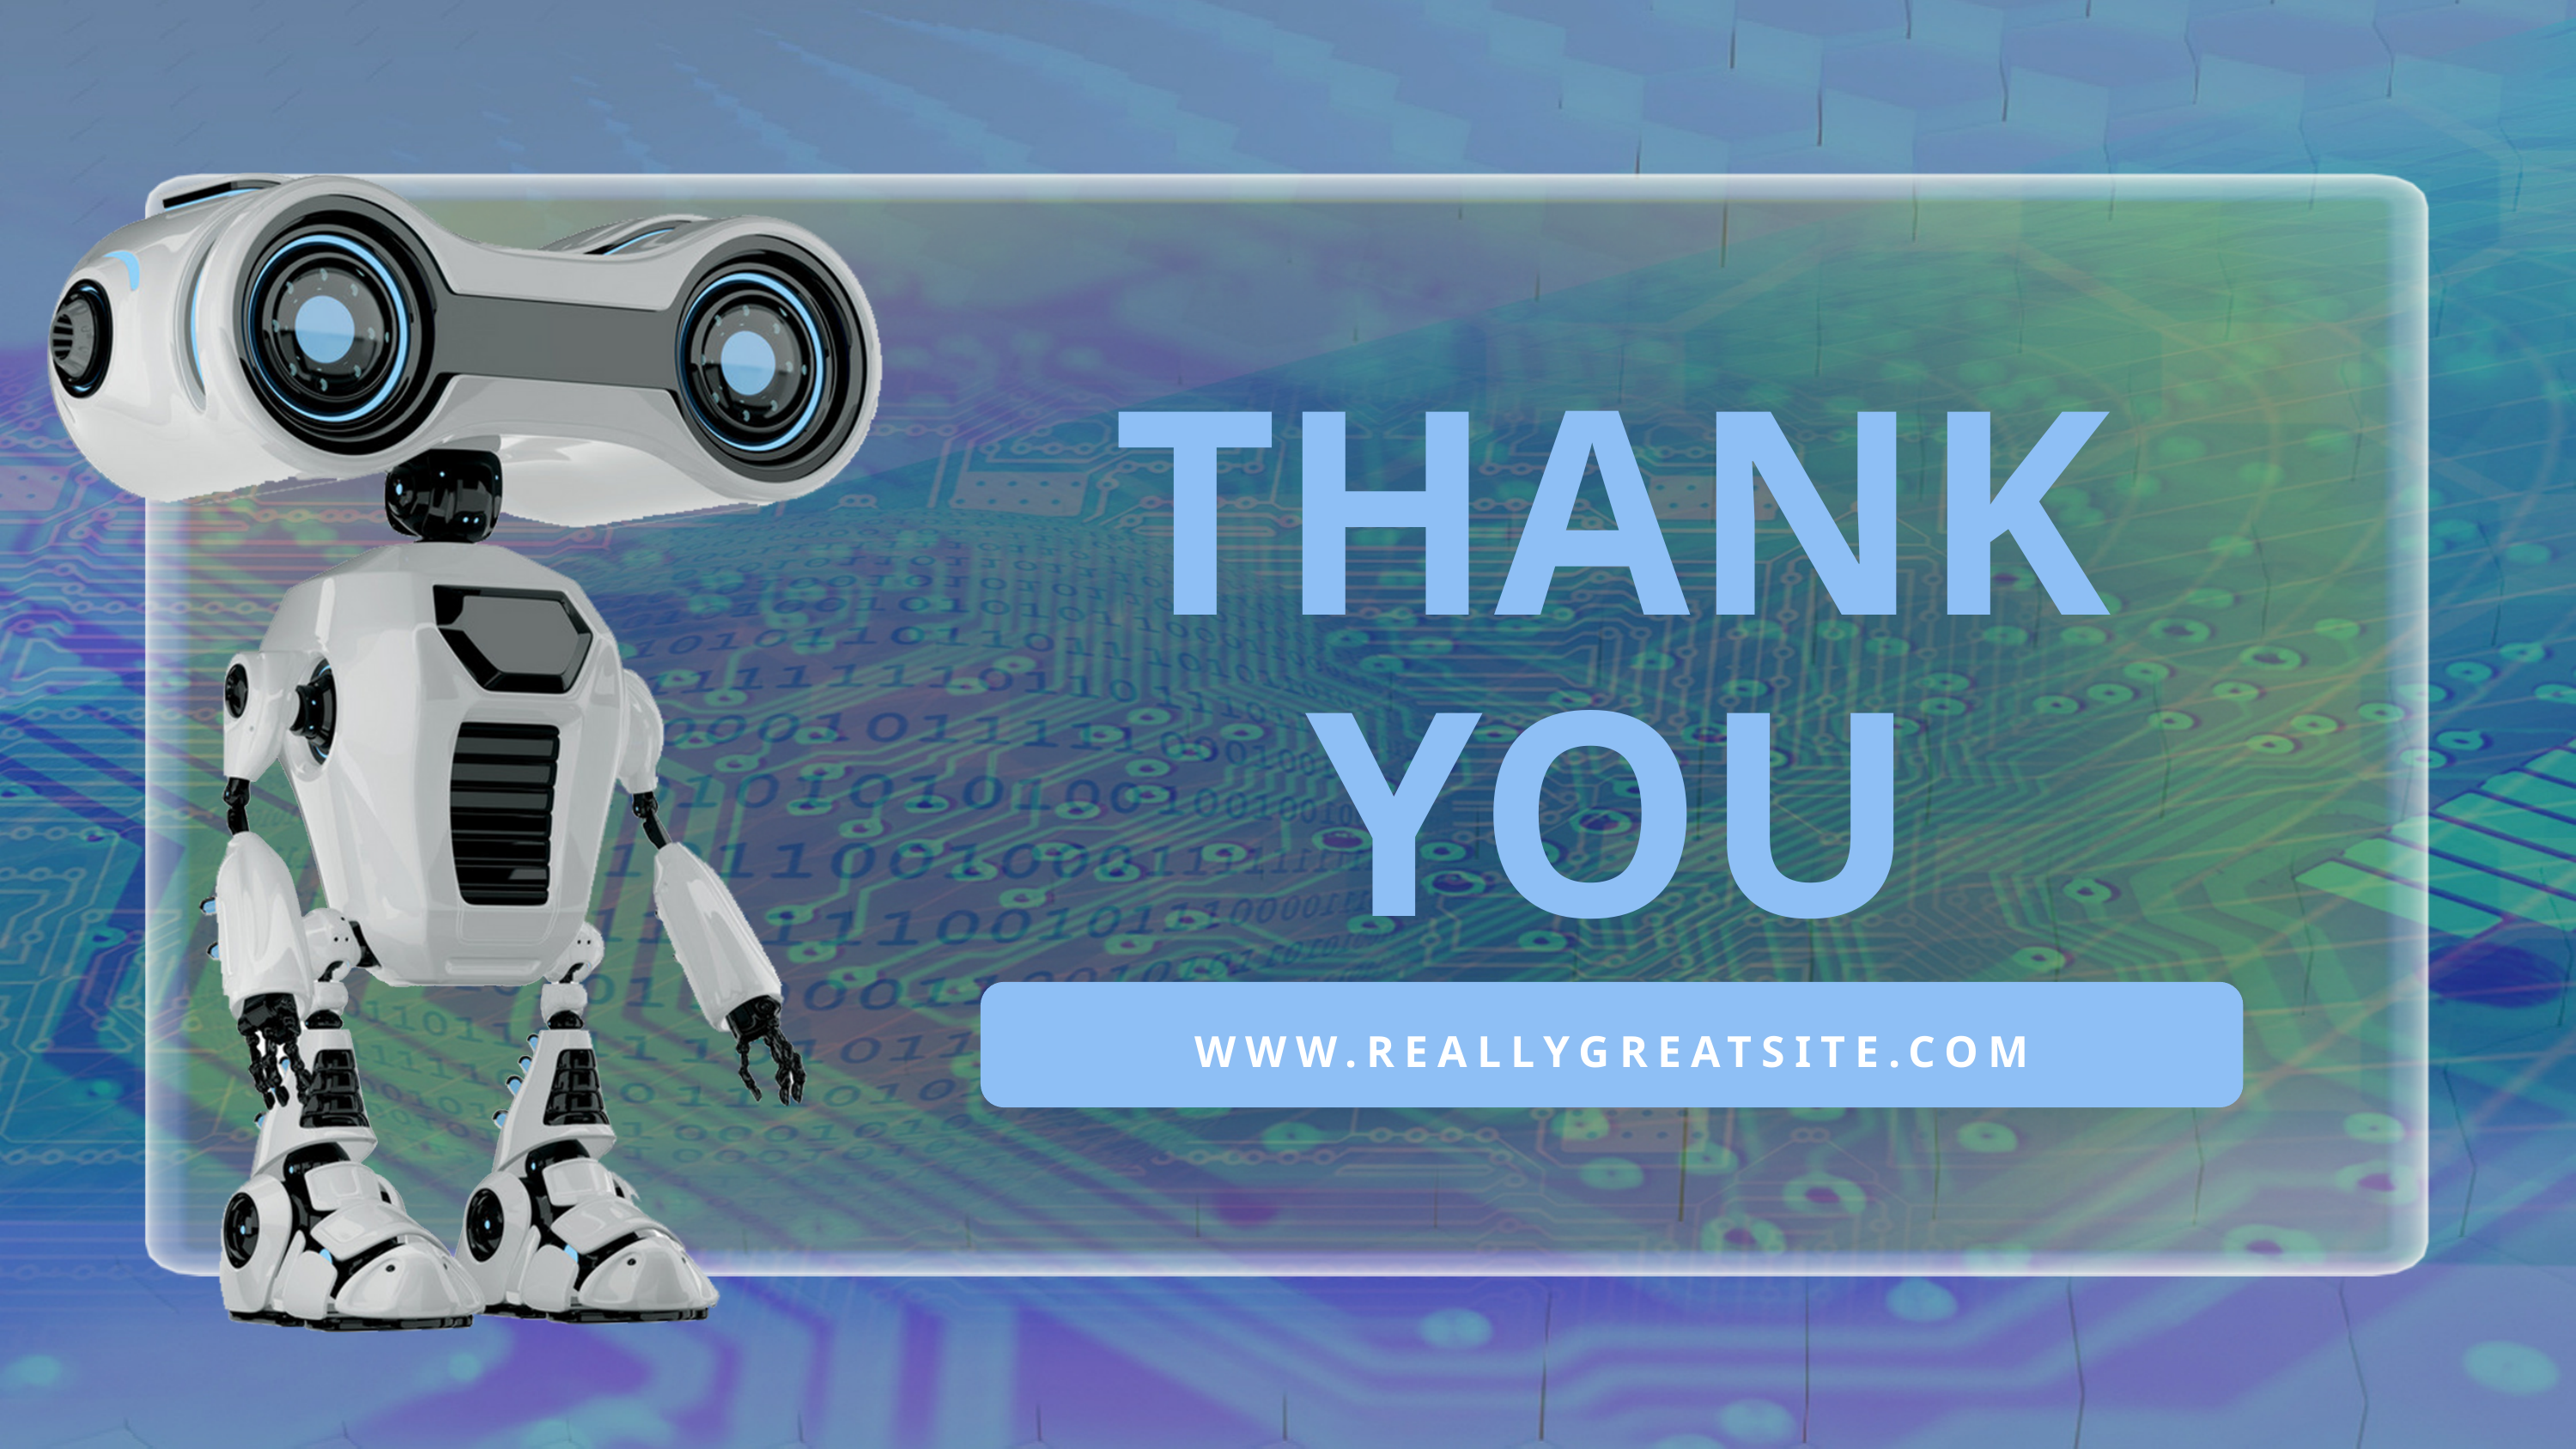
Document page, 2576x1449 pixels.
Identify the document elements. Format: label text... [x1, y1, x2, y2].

text_box [0, 0, 2576, 1449]
text_box [884, 173, 2432, 1276]
text_box THANK YOU [884, 370, 2342, 973]
text_box [46, 173, 884, 1332]
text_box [980, 981, 2244, 1108]
